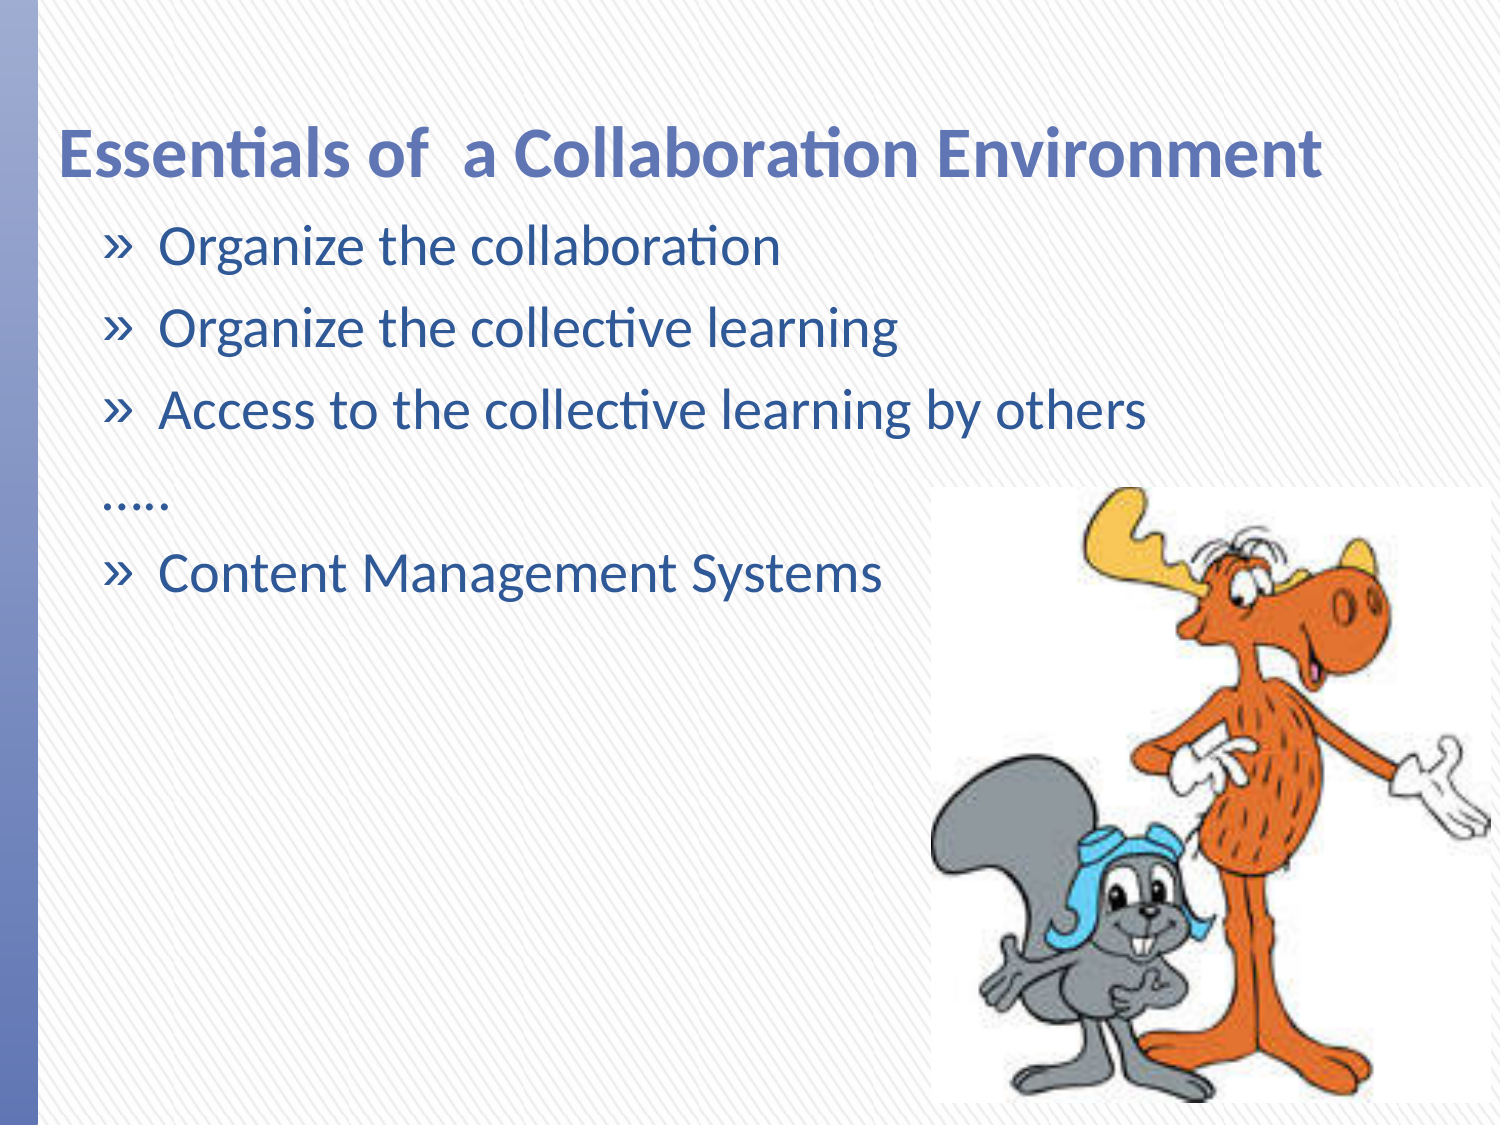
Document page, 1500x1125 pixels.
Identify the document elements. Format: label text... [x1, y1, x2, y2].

picture [931, 487, 1492, 1103]
list Organize the collaboration Organize the collective learning Access to the collective learning by others ….. Content Management Systems [87, 200, 1313, 978]
title Essentials of a Collaboration Environment [43, 12, 1347, 200]
